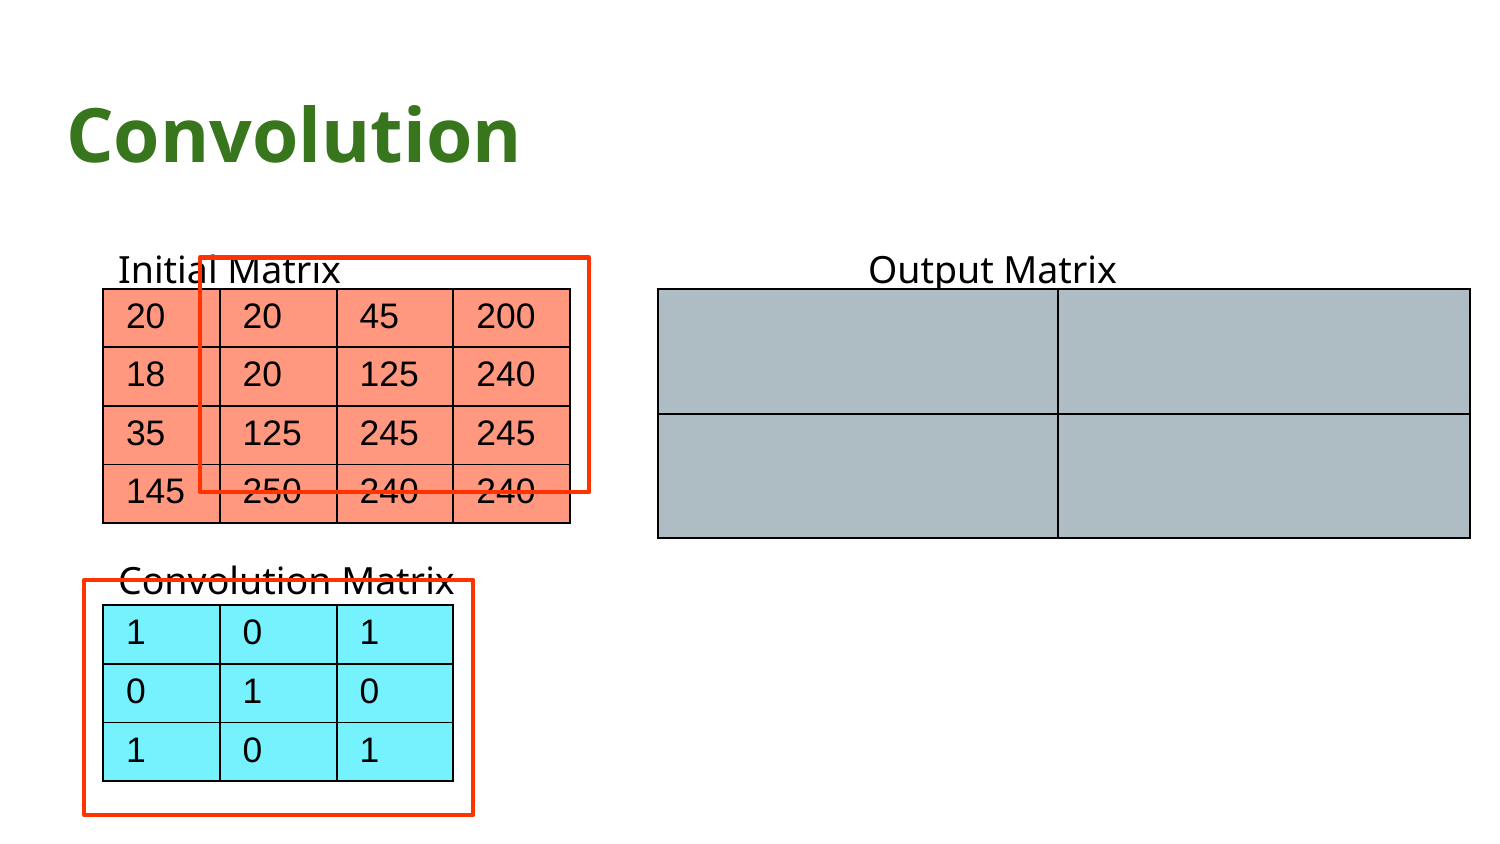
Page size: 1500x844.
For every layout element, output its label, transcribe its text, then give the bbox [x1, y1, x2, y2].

text_box [198, 255, 591, 494]
table_cell 35 [104, 407, 198, 464]
text_box [82, 578, 475, 817]
table_header 20 [104, 290, 198, 346]
table_cell 18 [104, 348, 198, 405]
title Convolution [51, 72, 1449, 167]
table_cell 145 [104, 465, 219, 522]
table_cell 240 [338, 494, 452, 522]
table_cell 250 [221, 494, 336, 522]
list Initial Matrix Output Matrix Convolution Matrix [103, 224, 1397, 760]
table_cell 240 [454, 494, 569, 522]
